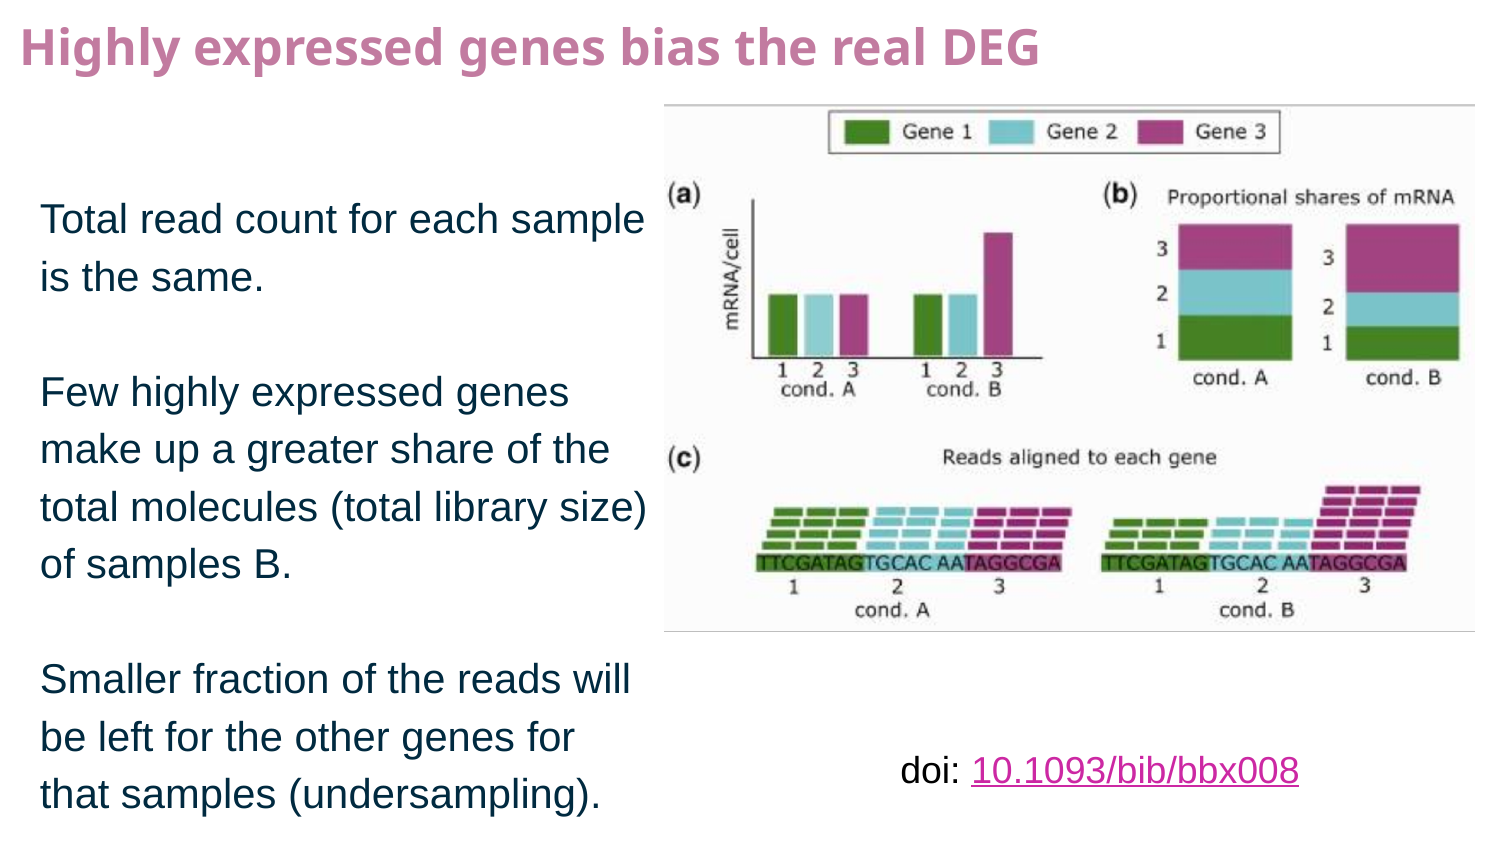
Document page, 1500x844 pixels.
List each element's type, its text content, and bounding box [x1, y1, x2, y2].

text_box Total read count for each sample is the same. Few highly expressed genes make up a greater share of the total molecules (total library size) of samples B. Smaller fraction of the reads will be left for the other genes for that samples (undersampling). [25, 169, 664, 833]
text_box doi: 10.1093/bib/bbx008 [885, 723, 1500, 806]
text_box Highly expressed genes bias the real DEG [4, 0, 1500, 90]
picture [663, 104, 1476, 632]
